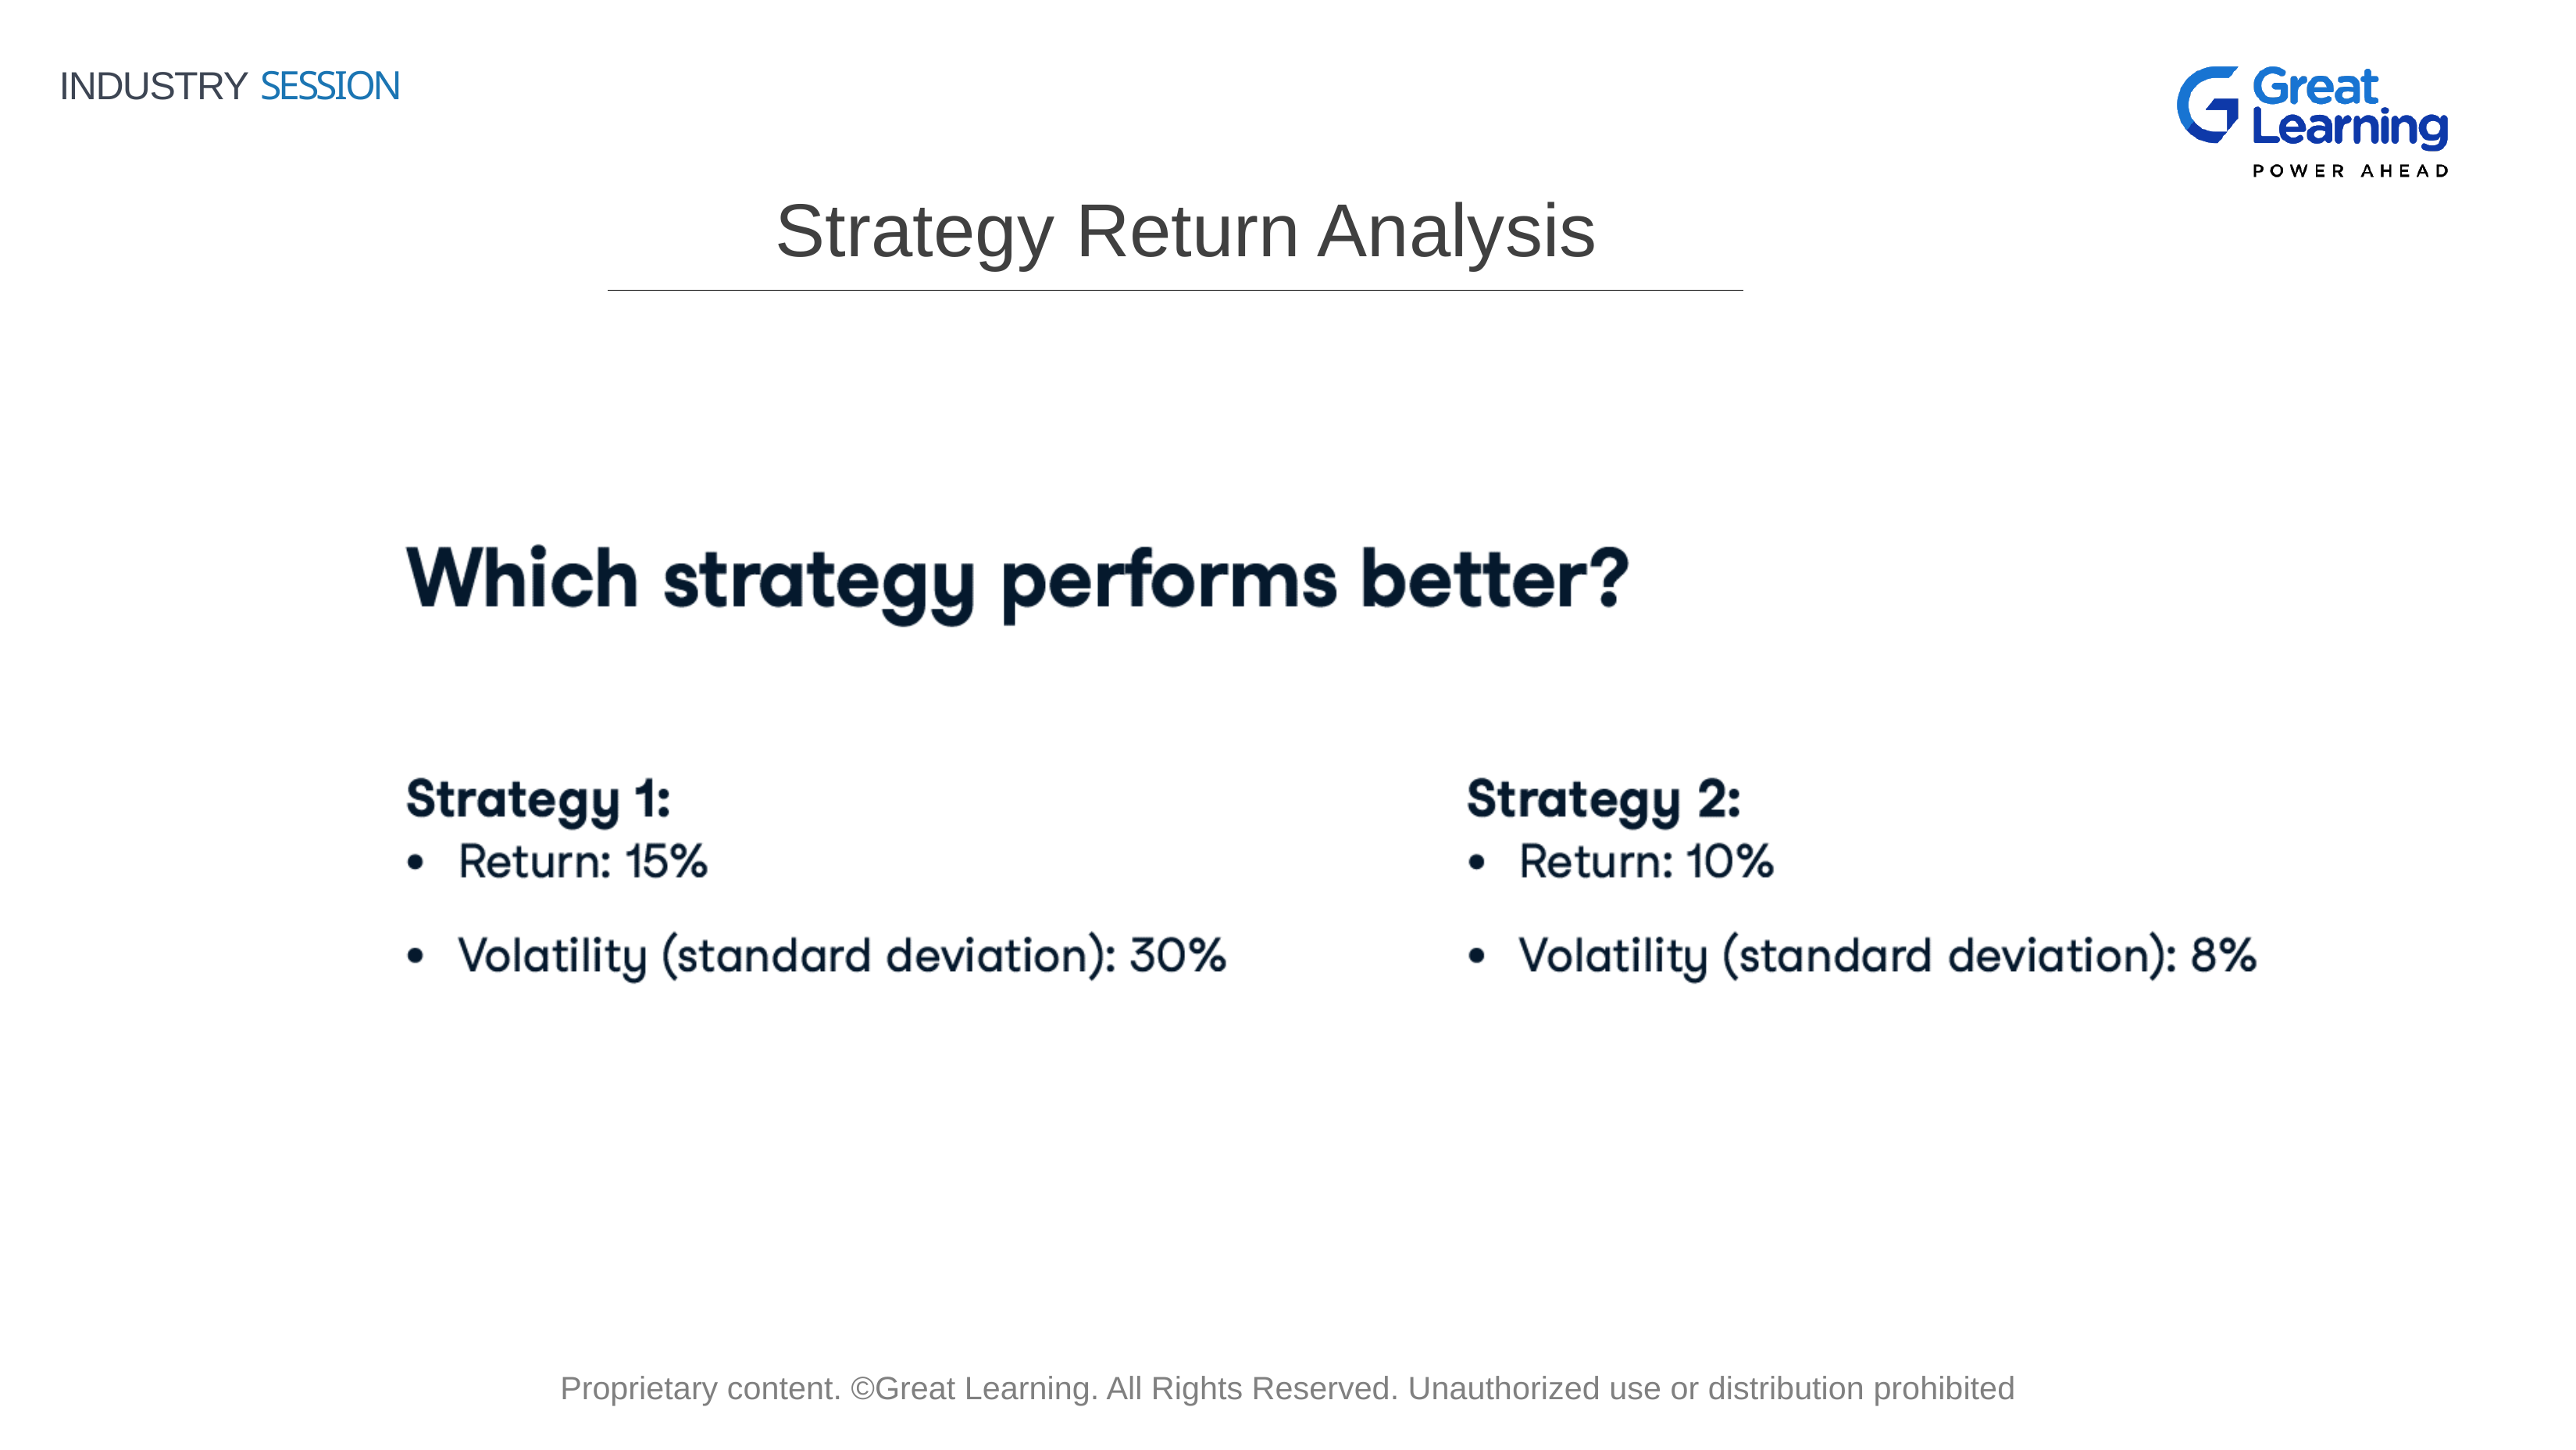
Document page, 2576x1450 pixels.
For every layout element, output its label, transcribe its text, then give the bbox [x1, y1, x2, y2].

picture [378, 520, 2318, 1024]
picture [2138, 60, 2486, 183]
text_box INDUSTRY SESSION [35, 58, 425, 108]
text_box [607, 176, 1768, 291]
text_box Proprietary content. ©Great Learning. All Rights Reserved. Unauthorized use or distribution prohibited [378, 1361, 2198, 1439]
